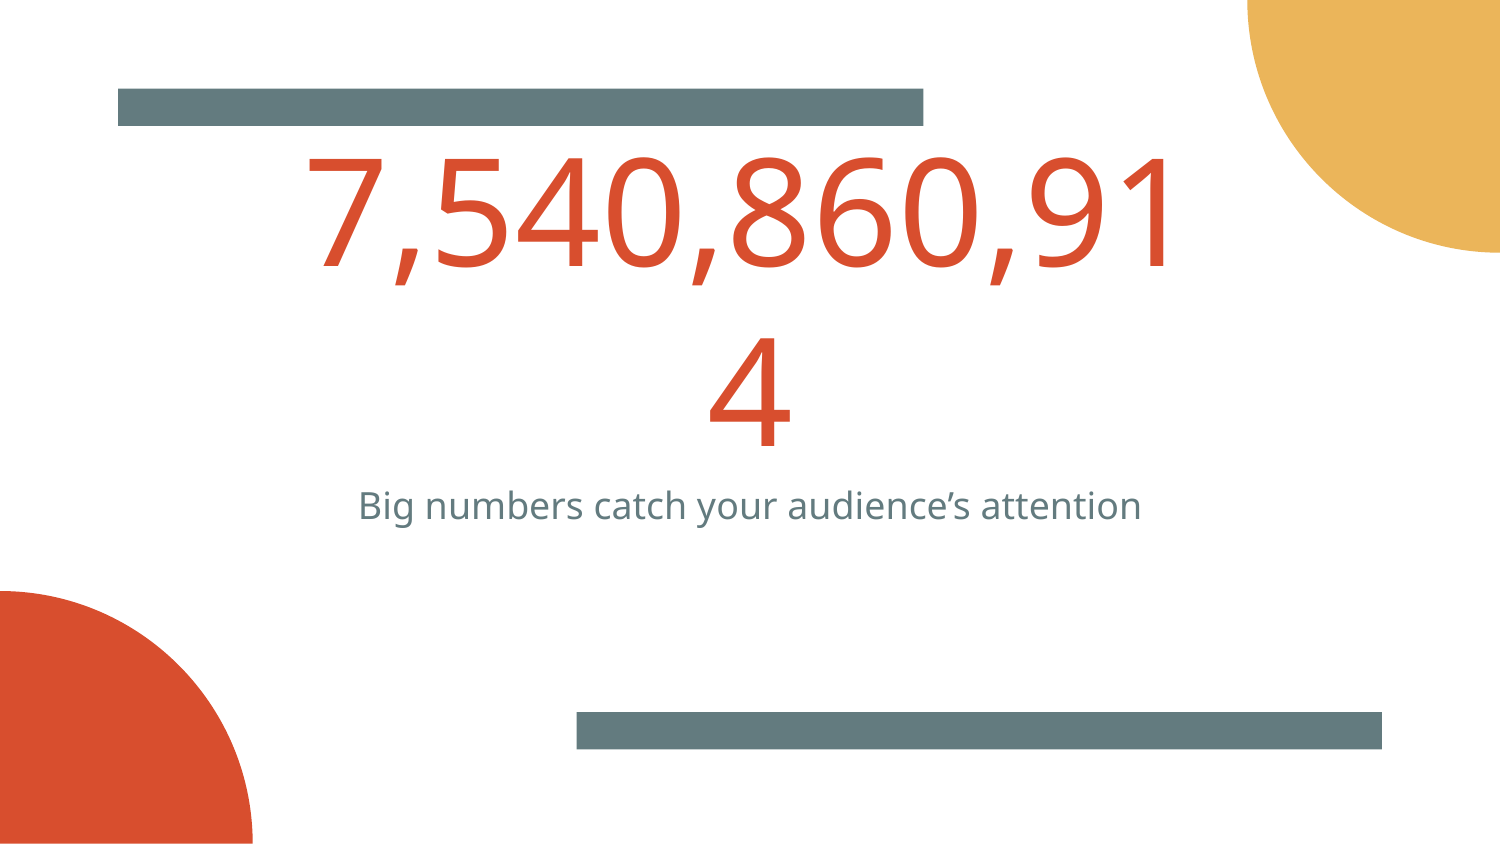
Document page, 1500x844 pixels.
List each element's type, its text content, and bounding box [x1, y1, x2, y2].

subtitle Big numbers catch your audience’s attention [278, 467, 1223, 542]
title 7,540,860,914 [277, 300, 1223, 491]
